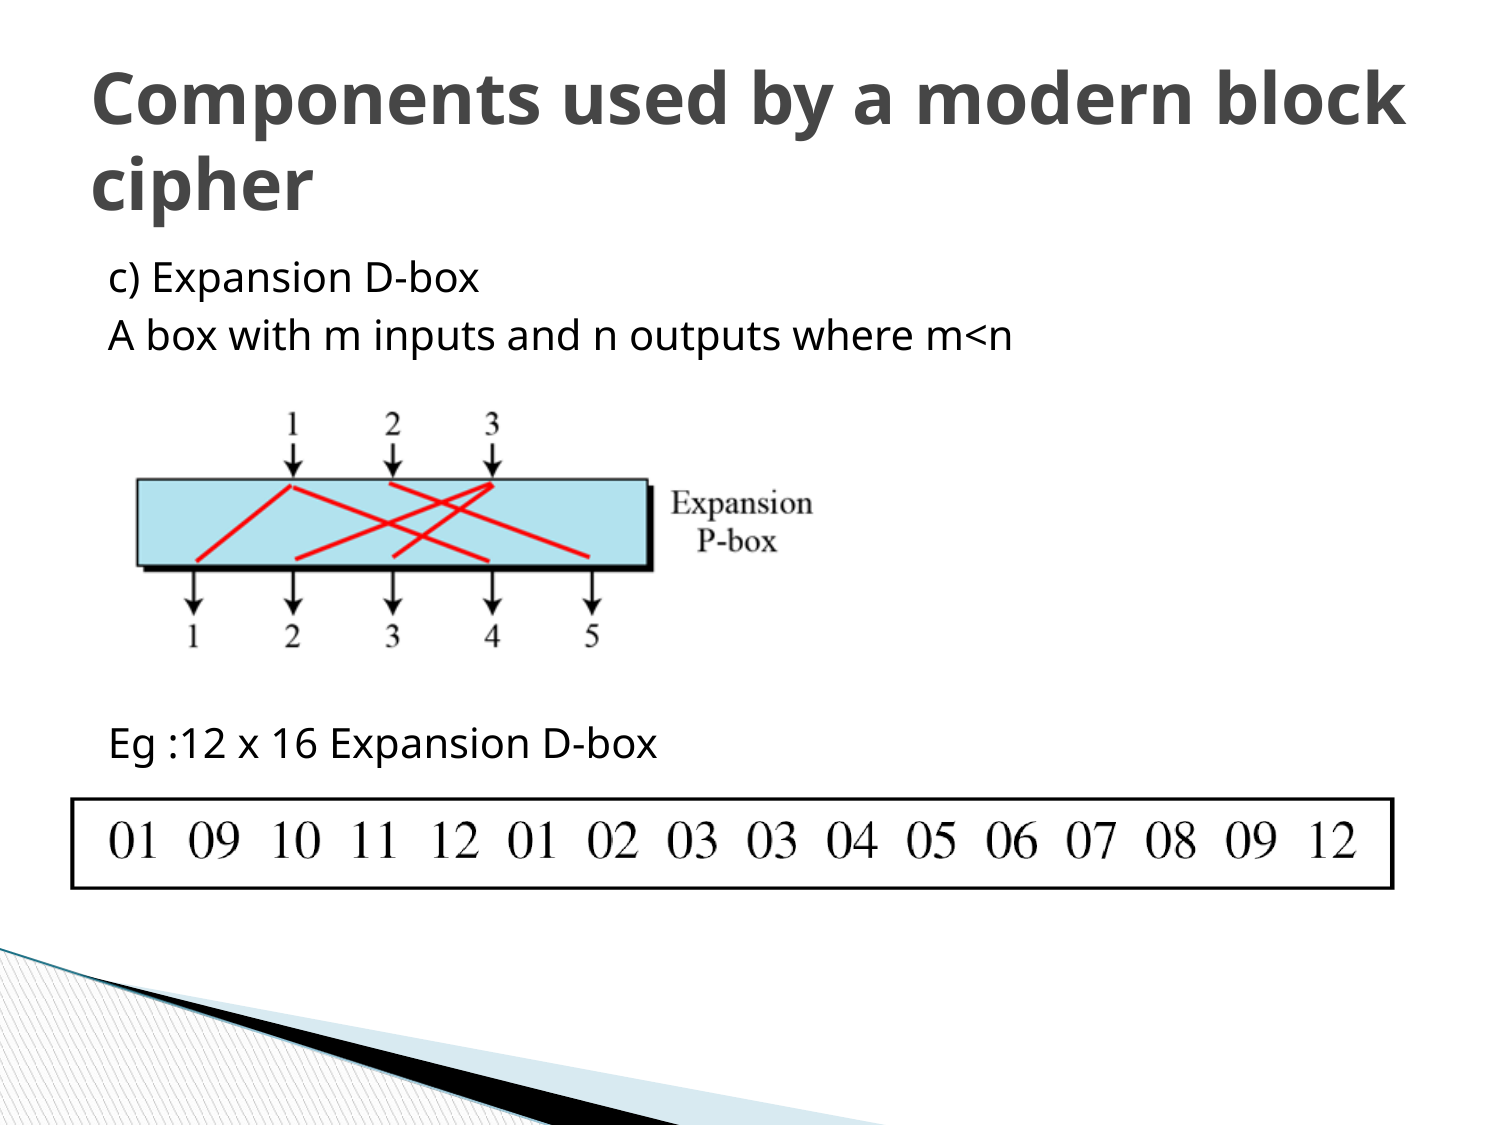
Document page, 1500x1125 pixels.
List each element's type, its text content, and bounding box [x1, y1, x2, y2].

picture [62, 788, 1419, 913]
title Components used by a modern block cipher [75, 45, 1425, 233]
picture [112, 387, 815, 660]
picture [0, 947, 559, 1125]
list c) Expansion D-box A box with m inputs and n outputs where m<n Eg :12 x 16 Expansion D-box [75, 242, 1425, 986]
